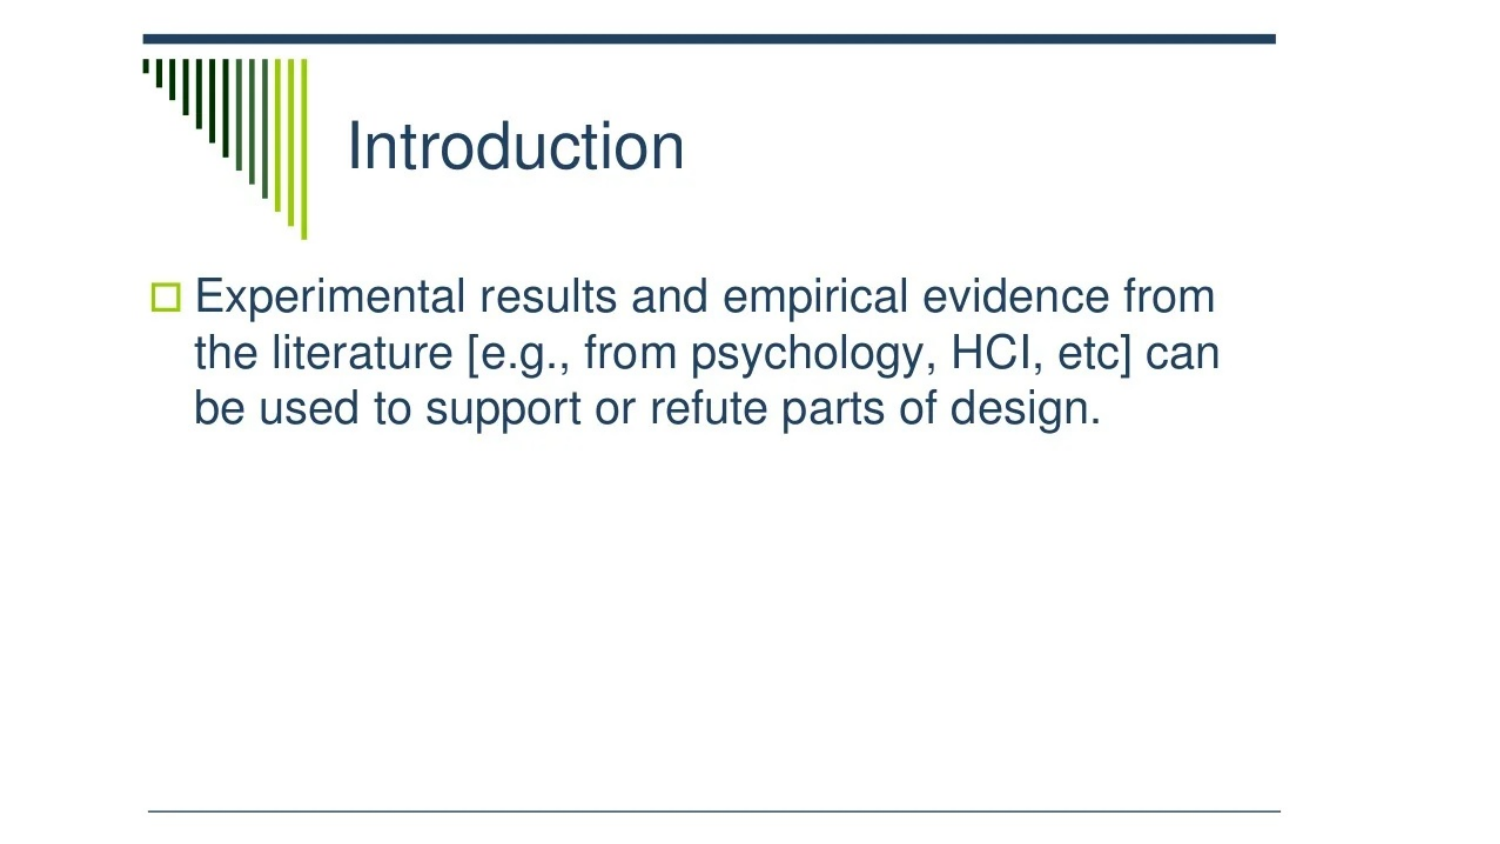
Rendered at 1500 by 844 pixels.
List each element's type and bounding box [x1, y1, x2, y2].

picture [113, 0, 1316, 844]
